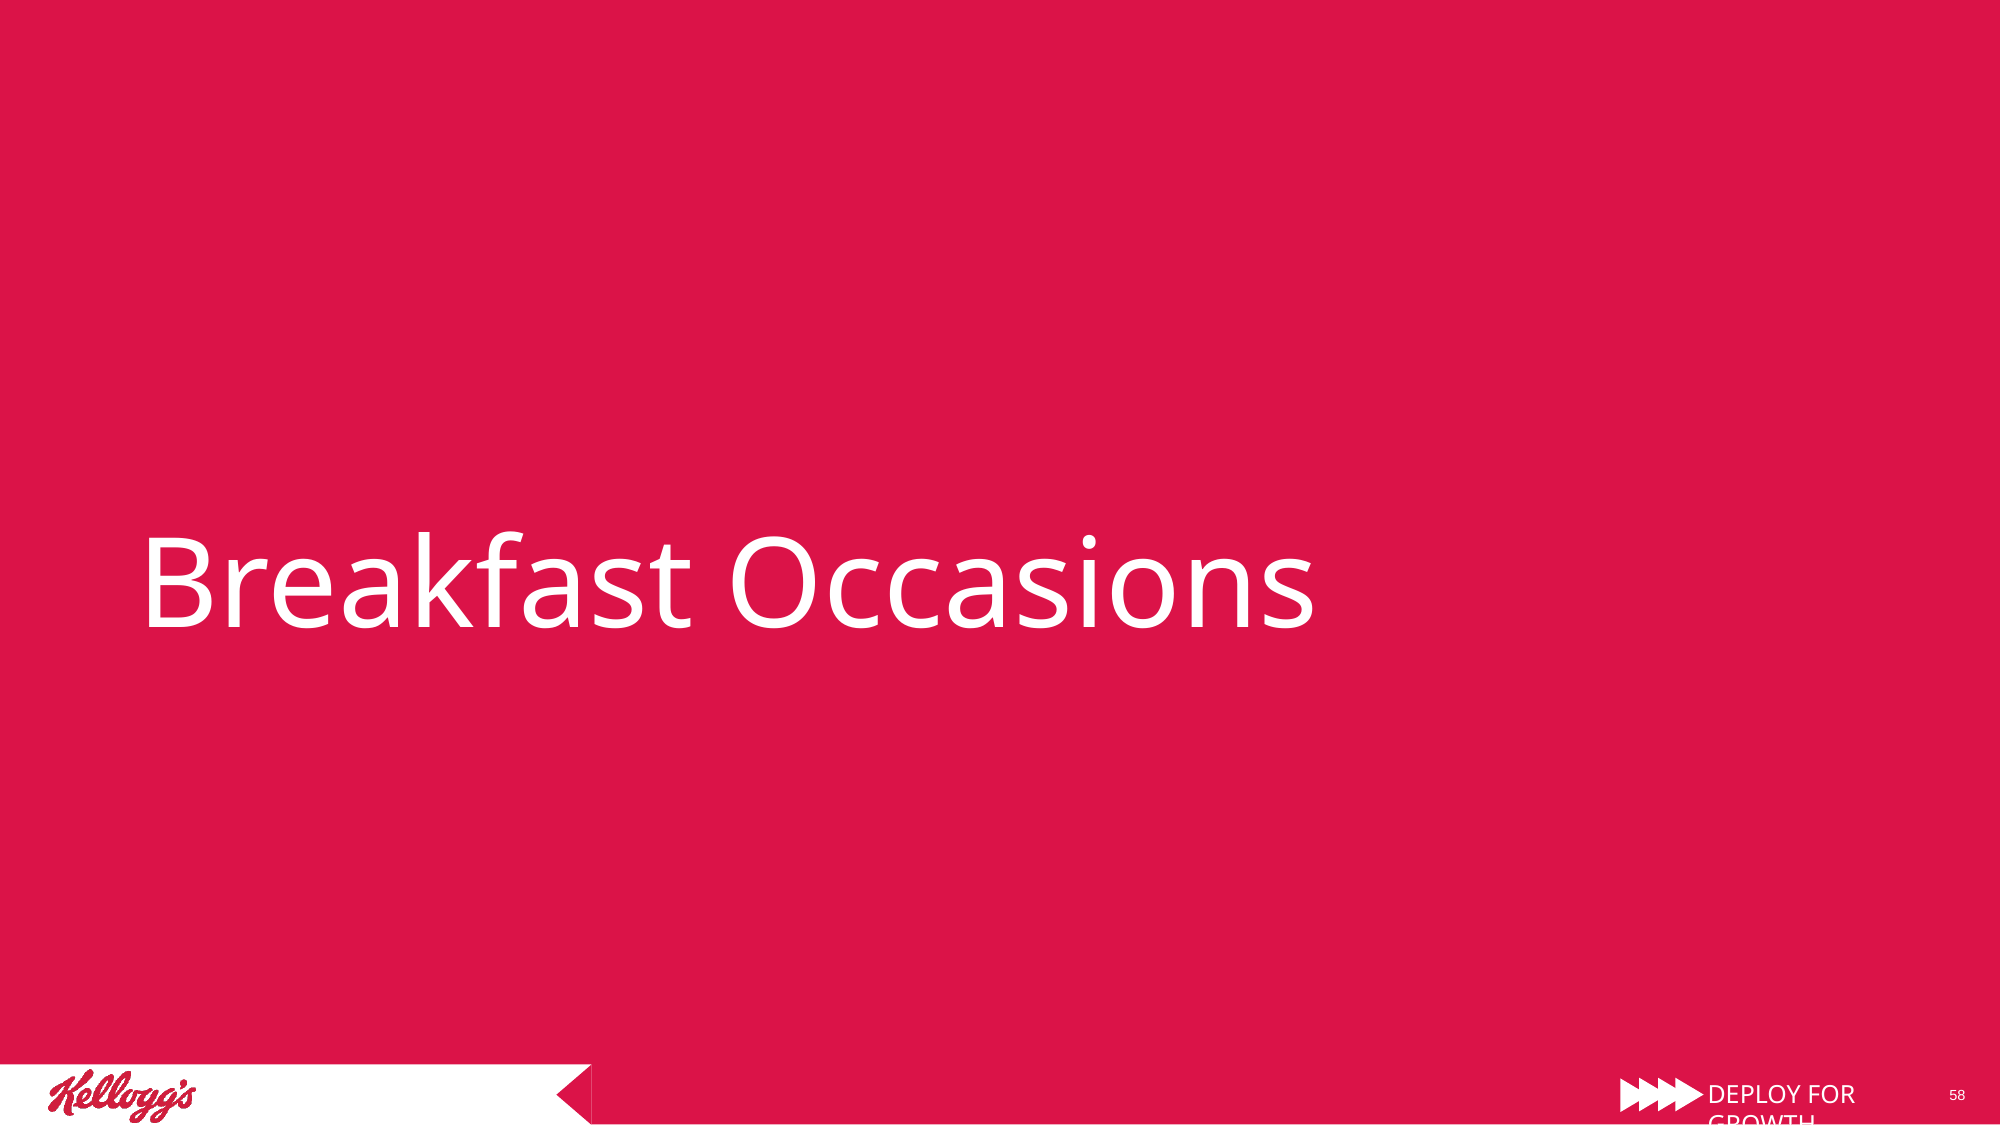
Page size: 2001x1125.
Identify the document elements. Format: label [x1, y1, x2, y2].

title [122, 455, 1739, 718]
picture [48, 1069, 196, 1123]
slide_number [1921, 1071, 1994, 1117]
